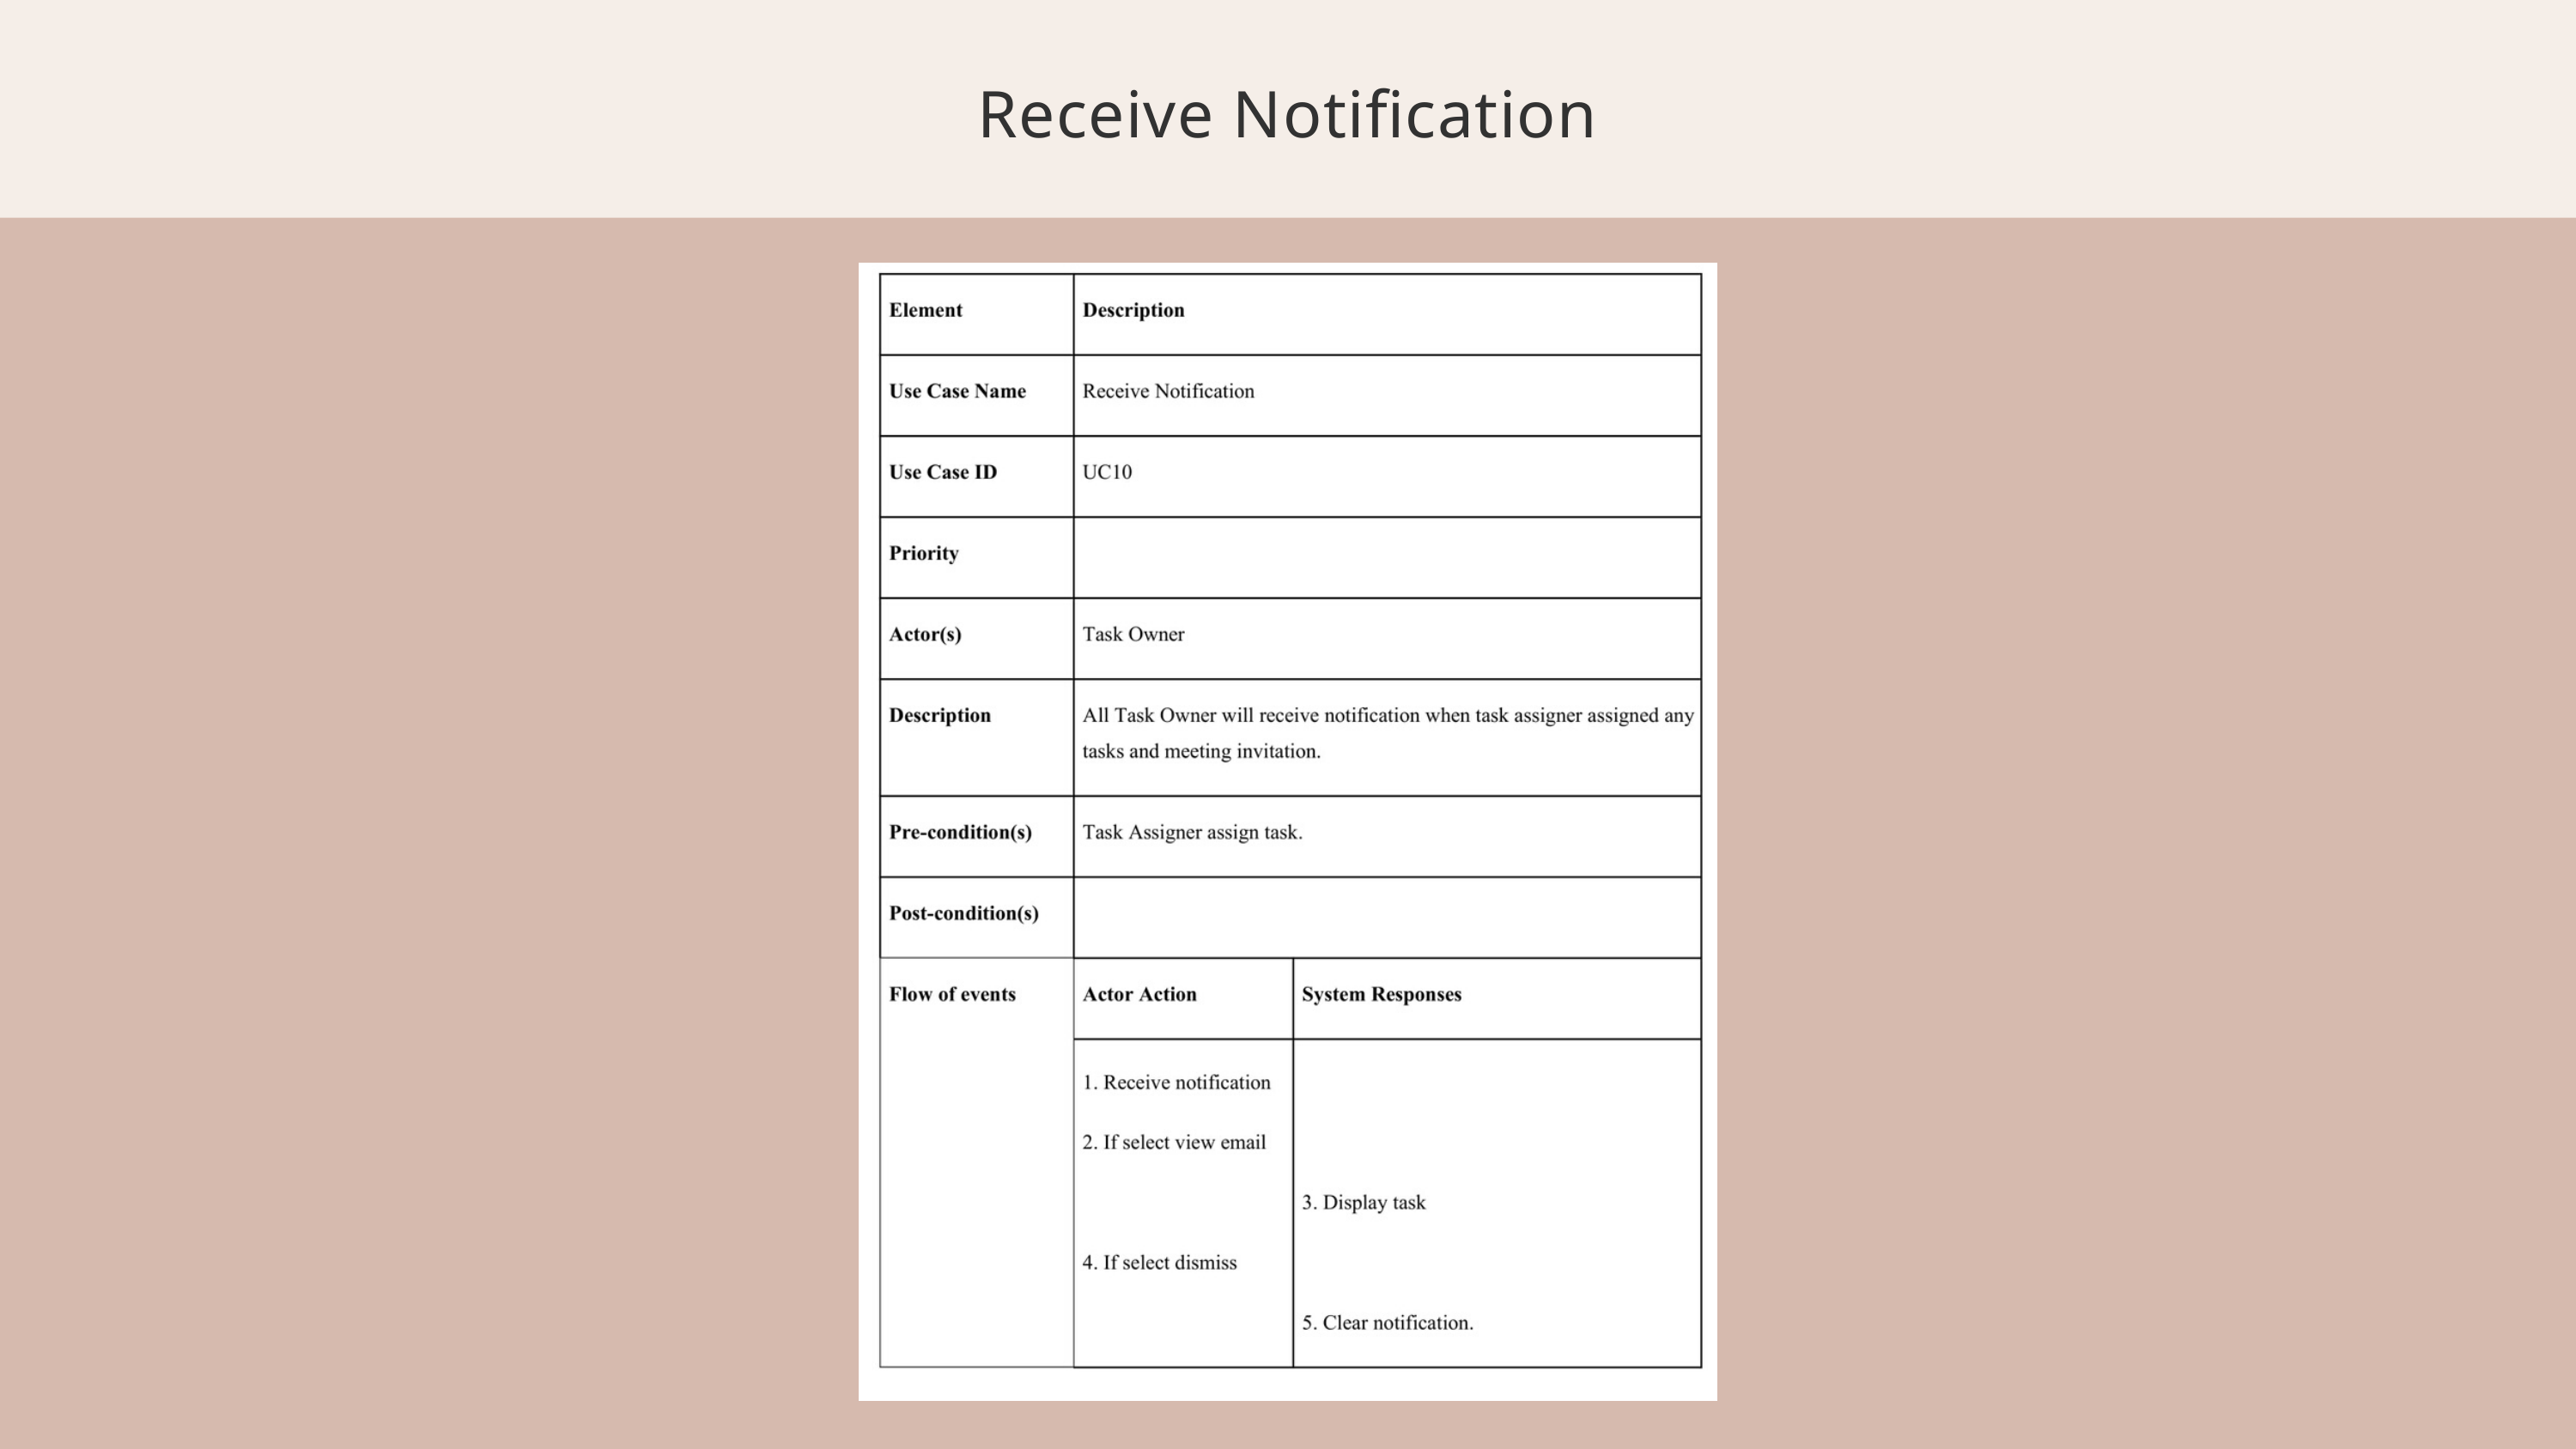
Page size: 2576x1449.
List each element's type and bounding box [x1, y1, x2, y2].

text_box [0, 0, 2576, 1401]
